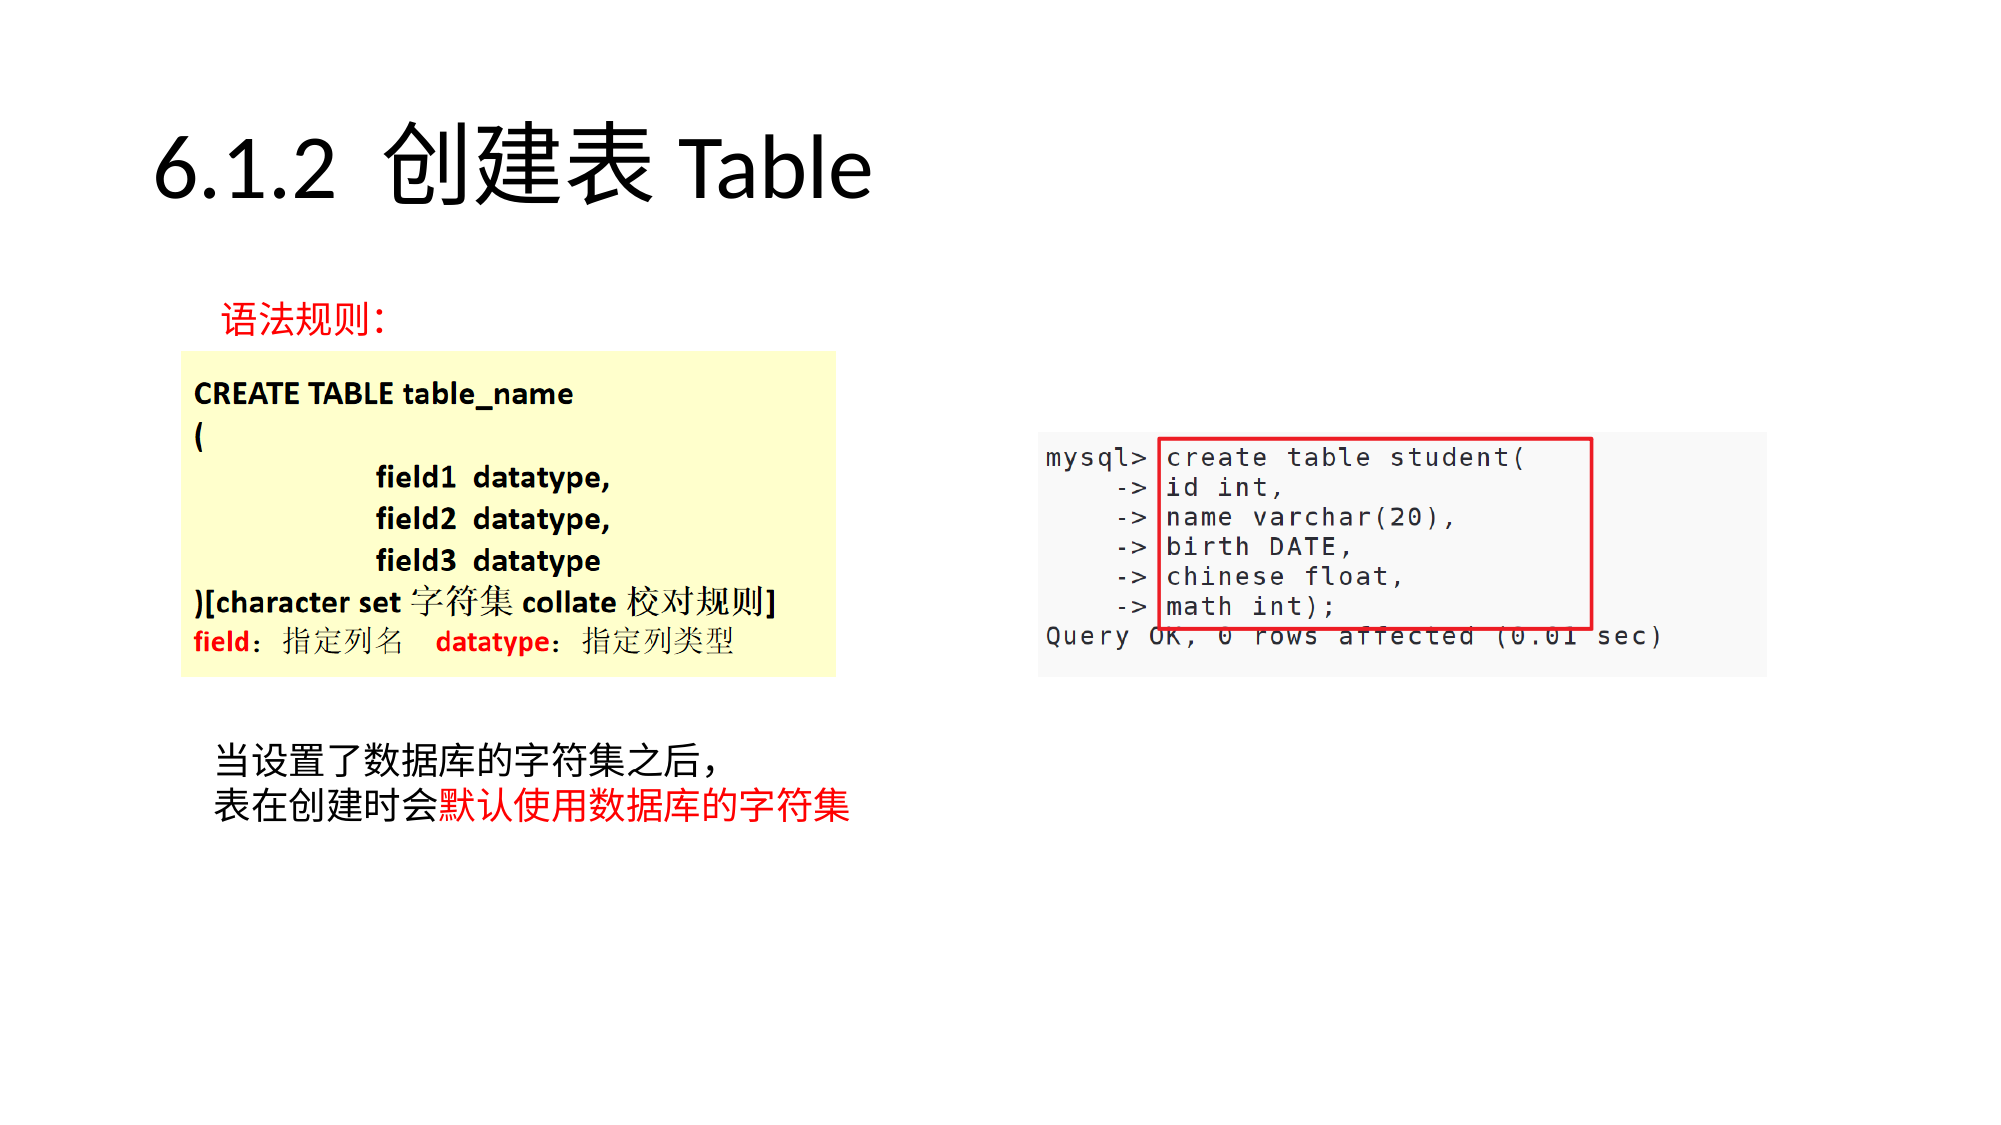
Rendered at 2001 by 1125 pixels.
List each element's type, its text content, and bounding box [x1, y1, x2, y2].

text_box 当设置了数据库的字符集之后， 表在创建时会默认使用数据库的字符集 [198, 729, 925, 835]
text_box 语法规则： [206, 288, 424, 348]
picture [1038, 432, 1767, 677]
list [181, 351, 836, 677]
title 6.1.2 创建表Table [137, 59, 1863, 278]
